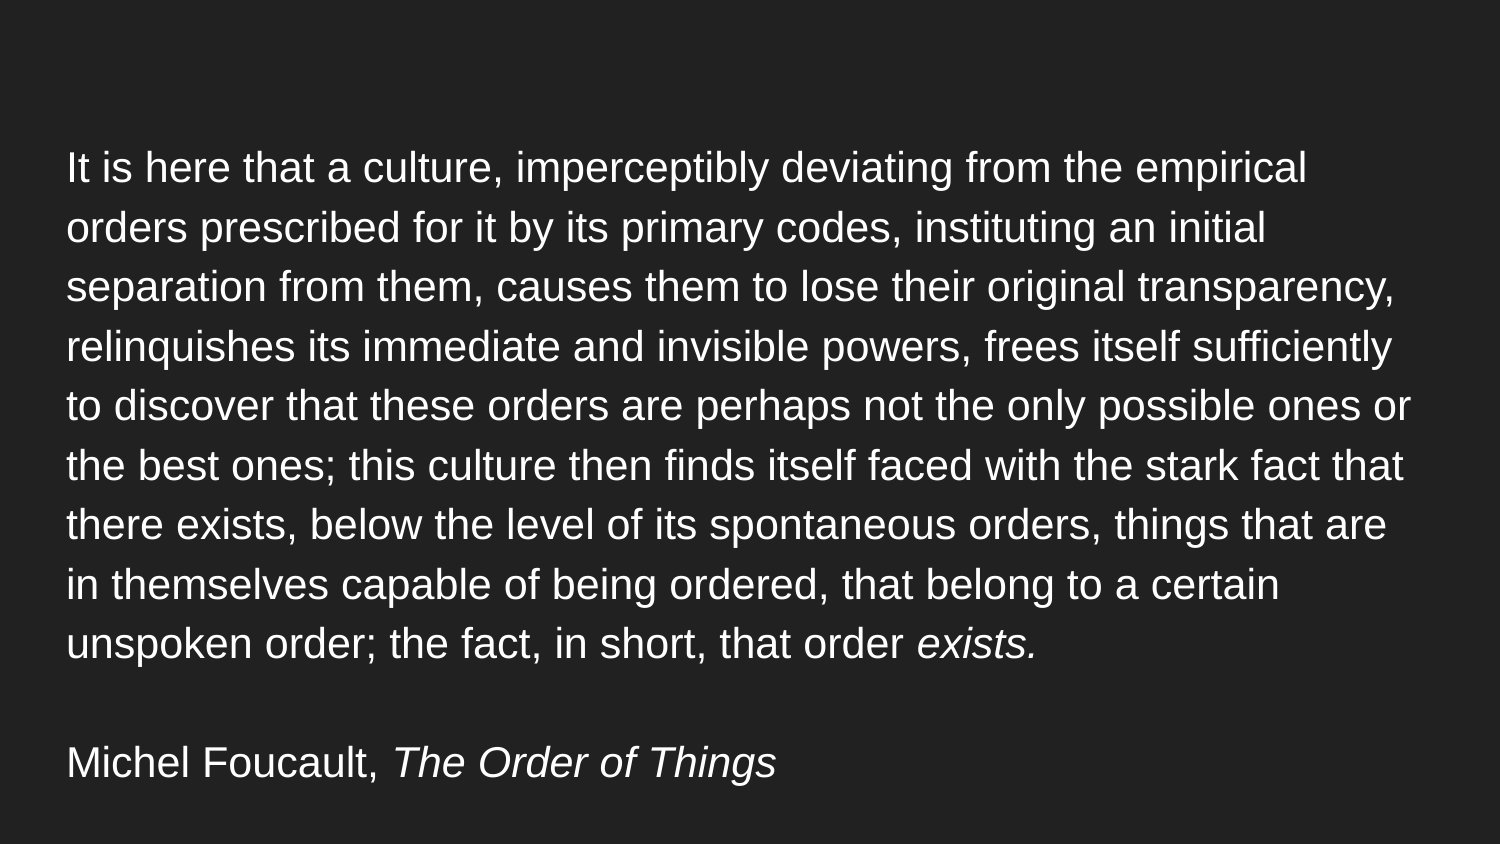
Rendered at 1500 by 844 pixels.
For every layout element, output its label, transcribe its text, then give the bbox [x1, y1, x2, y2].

title It is here that a culture, imperceptibly deviating from the empirical orders prescribed for it by its primary codes, instituting an initial separation from them, causes them to lose their original transparency, relinquishes its immediate and invisible powers, frees itself sufficiently to discover that these orders are perhaps not the only possible ones or the best ones; this culture then finds itself faced with the stark fact that there exists, below the level of its spontaneous orders, things that are in themselves capable of being ordered, that belong to a certain unspoken order; the fact, in short, that order exists. Michel Foucault, The Order of Things [51, 59, 1449, 802]
